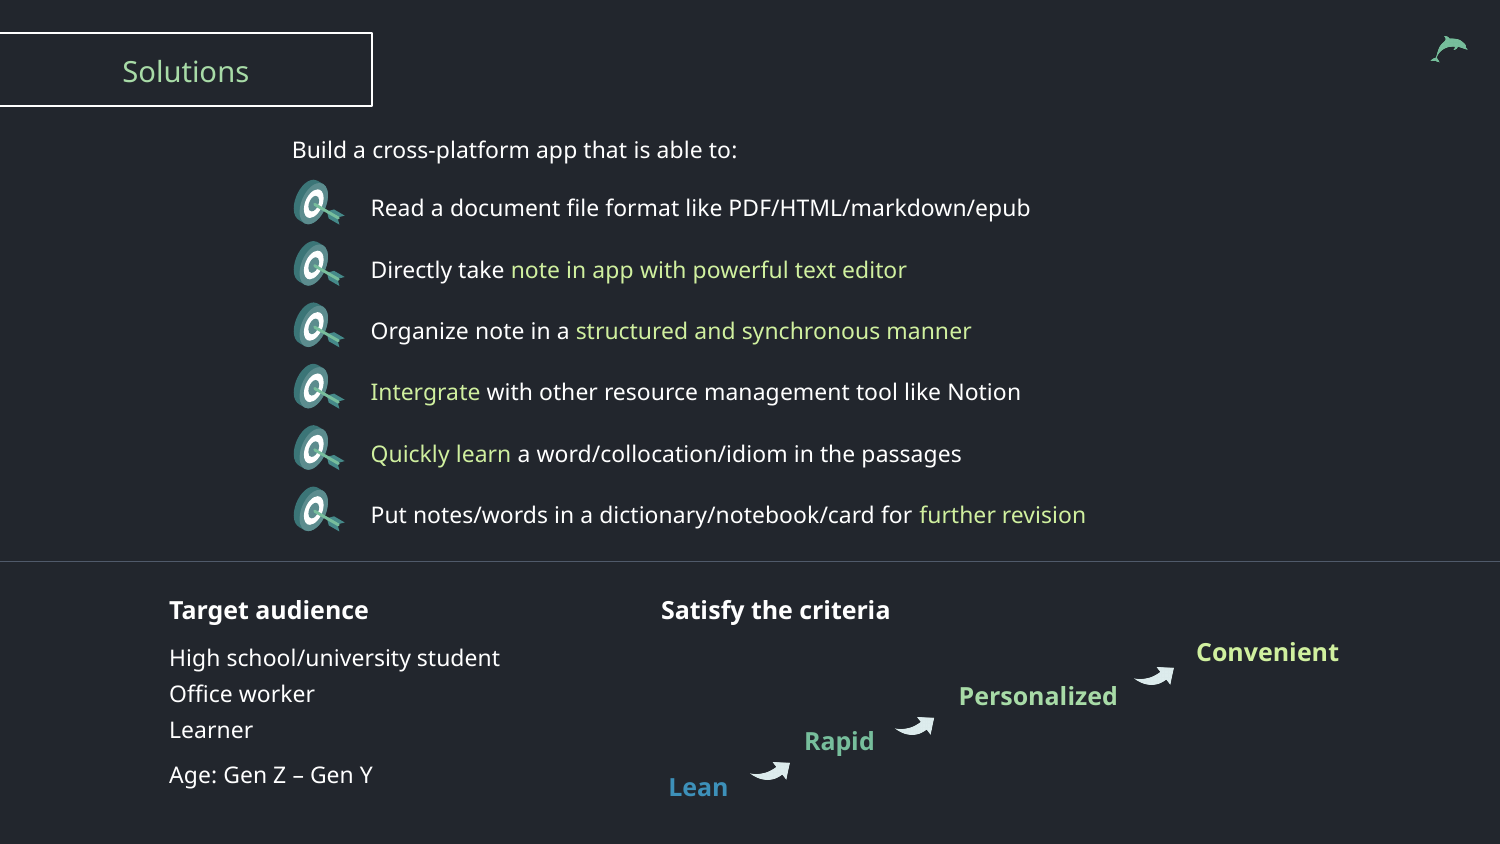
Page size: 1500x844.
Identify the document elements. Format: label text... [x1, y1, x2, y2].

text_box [293, 423, 1355, 472]
text_box Build a cross-platform app that is able to: [277, 120, 1276, 171]
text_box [293, 177, 1355, 227]
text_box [293, 362, 1355, 411]
text_box High school/university student Office worker Learner Age: Gen Z – Gen Y [154, 628, 622, 796]
text_box [0, 31, 374, 108]
text_box Satisfy the criteria [646, 587, 1003, 629]
picture [1430, 36, 1469, 63]
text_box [293, 484, 1355, 534]
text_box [293, 300, 1355, 350]
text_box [293, 239, 1355, 288]
text_box Target audience [154, 587, 412, 628]
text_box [645, 630, 1366, 810]
